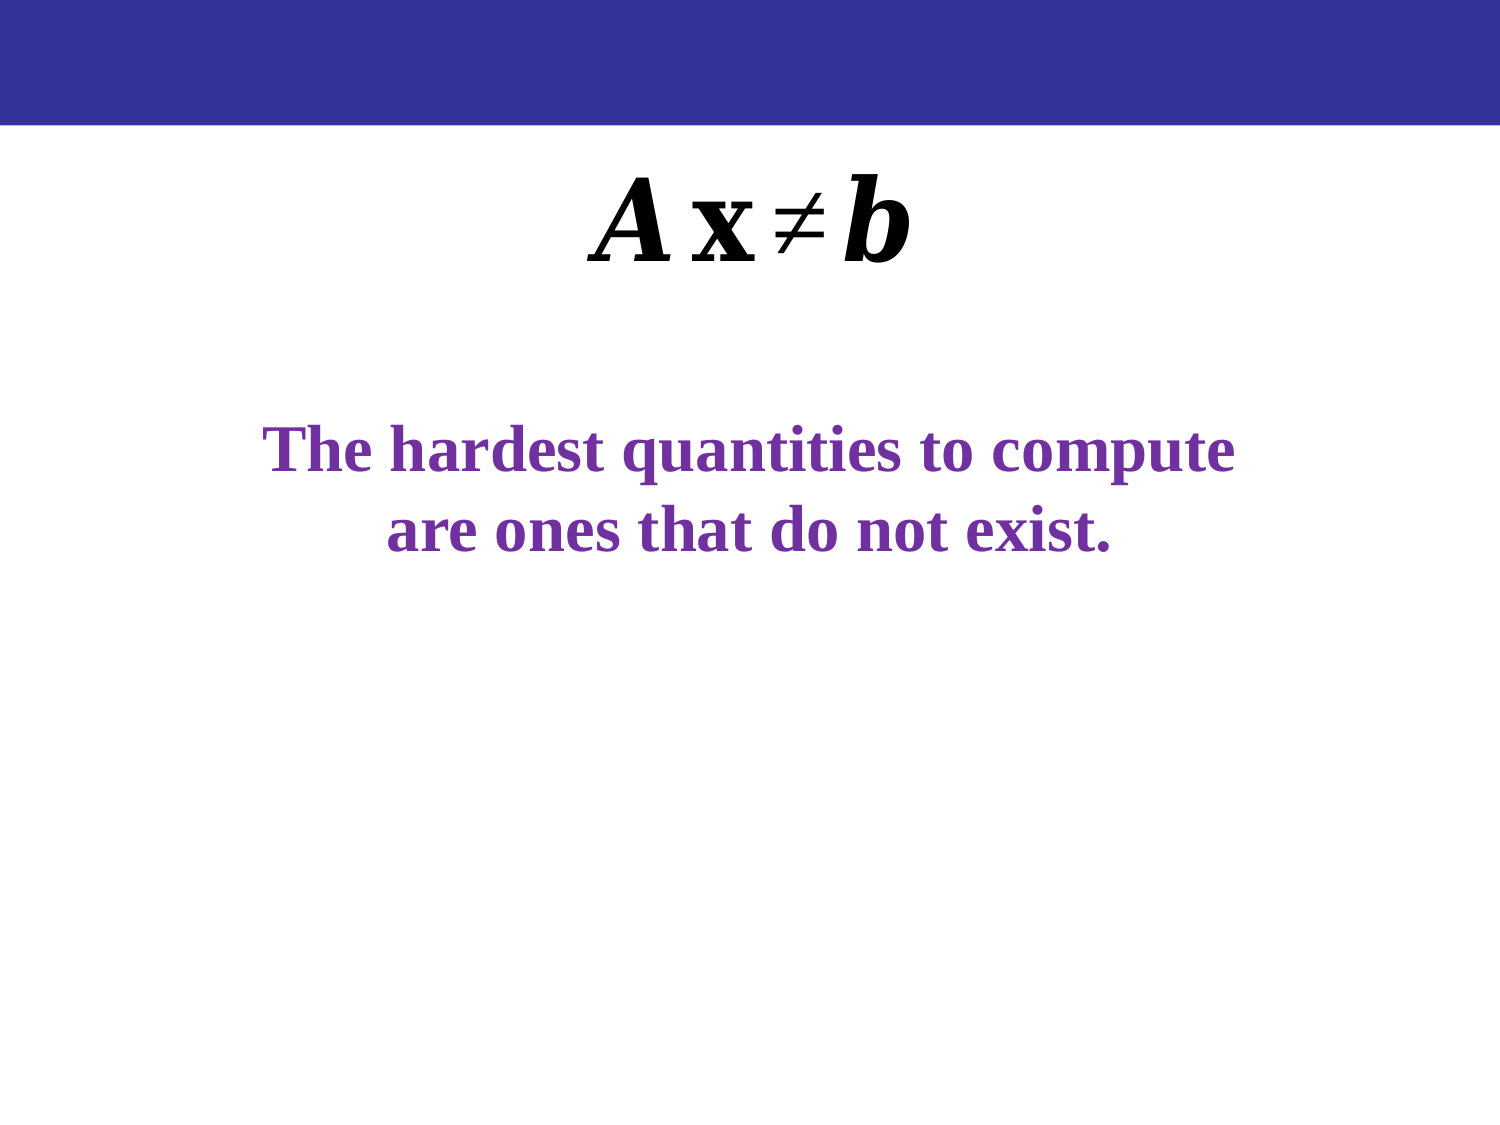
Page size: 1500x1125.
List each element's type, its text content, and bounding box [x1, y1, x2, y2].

text_box [23, 58, 1489, 134]
text_box The hardest quantities to compute are ones that do not exist. [212, 397, 1288, 572]
